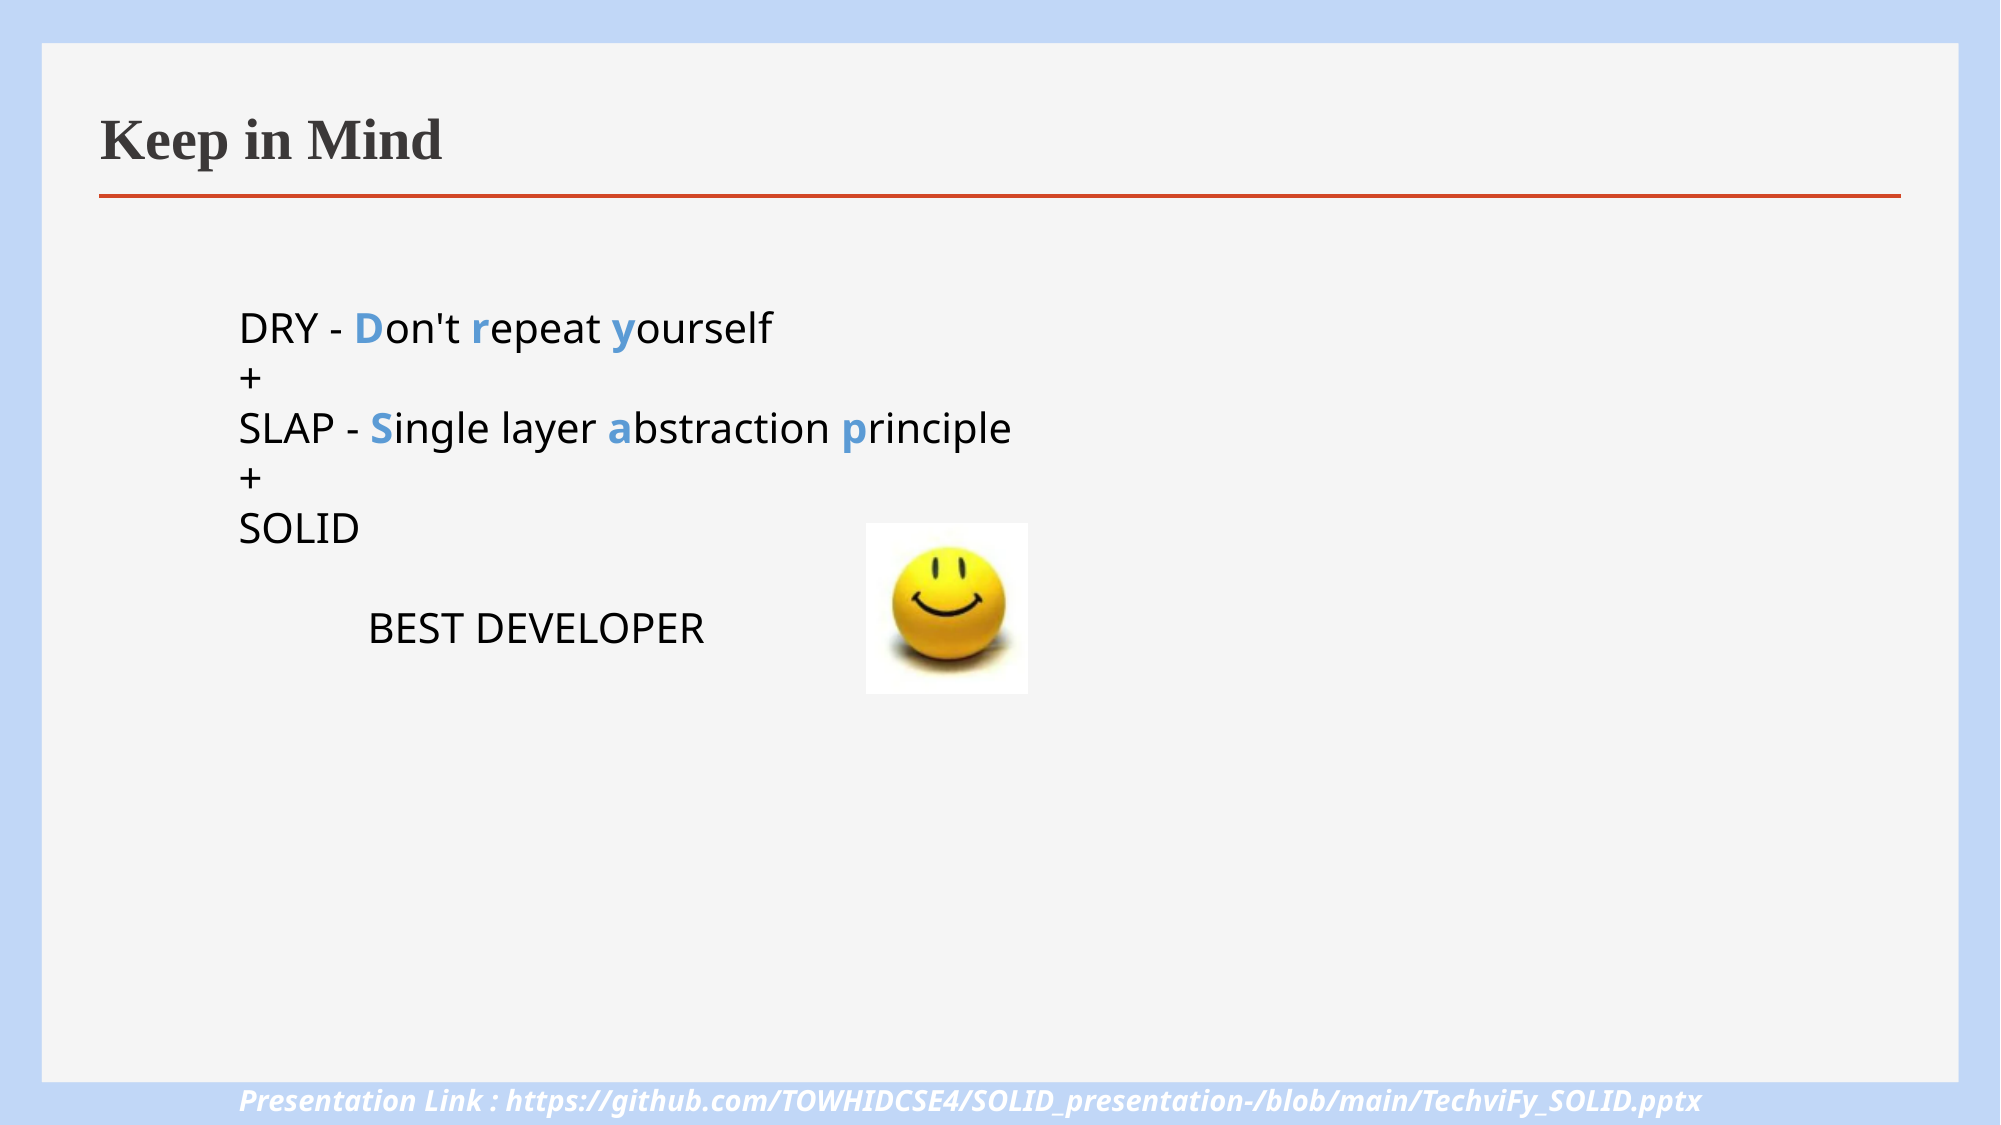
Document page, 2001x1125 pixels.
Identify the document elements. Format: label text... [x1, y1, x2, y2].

text_box Presentation Link : https://github.com/TOWHIDCSE4/SOLID_presentation-/blob/main/TechviFy_SOLID.pptx [223, 1081, 1961, 1125]
text_box DRY - Don't repeat yourself + SLAP - Single layer abstraction principle + SOLID BEST DEVELOPER [223, 294, 1343, 660]
picture [866, 523, 1028, 694]
title Keep in Mind [85, 73, 1214, 179]
